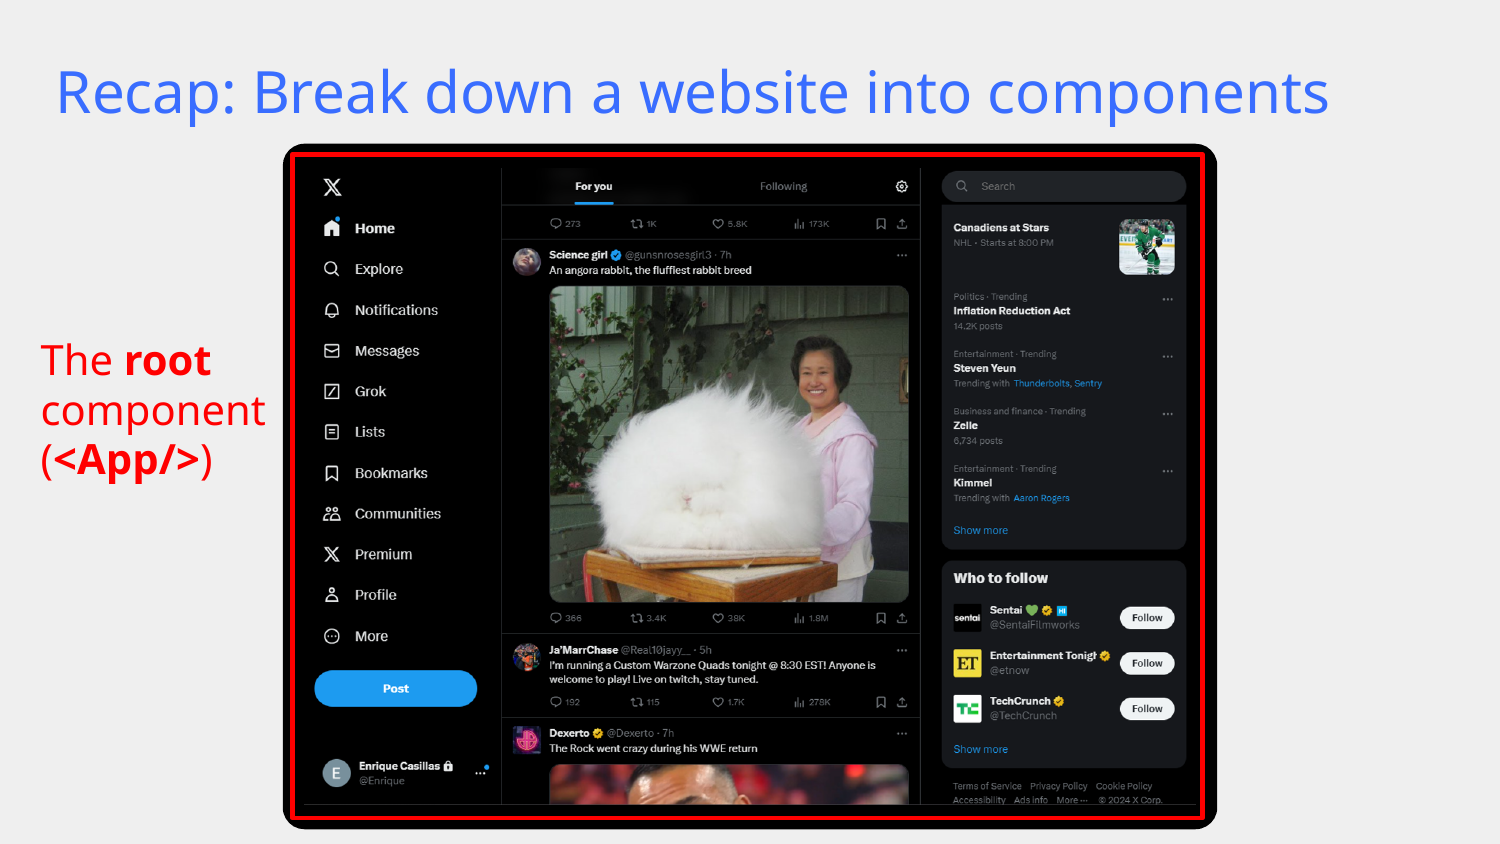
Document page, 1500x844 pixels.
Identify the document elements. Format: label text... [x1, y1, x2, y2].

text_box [282, 143, 1218, 830]
text_box The root component (<App/>) [25, 318, 277, 526]
title Recap: Break down a website into components [40, 39, 1439, 134]
